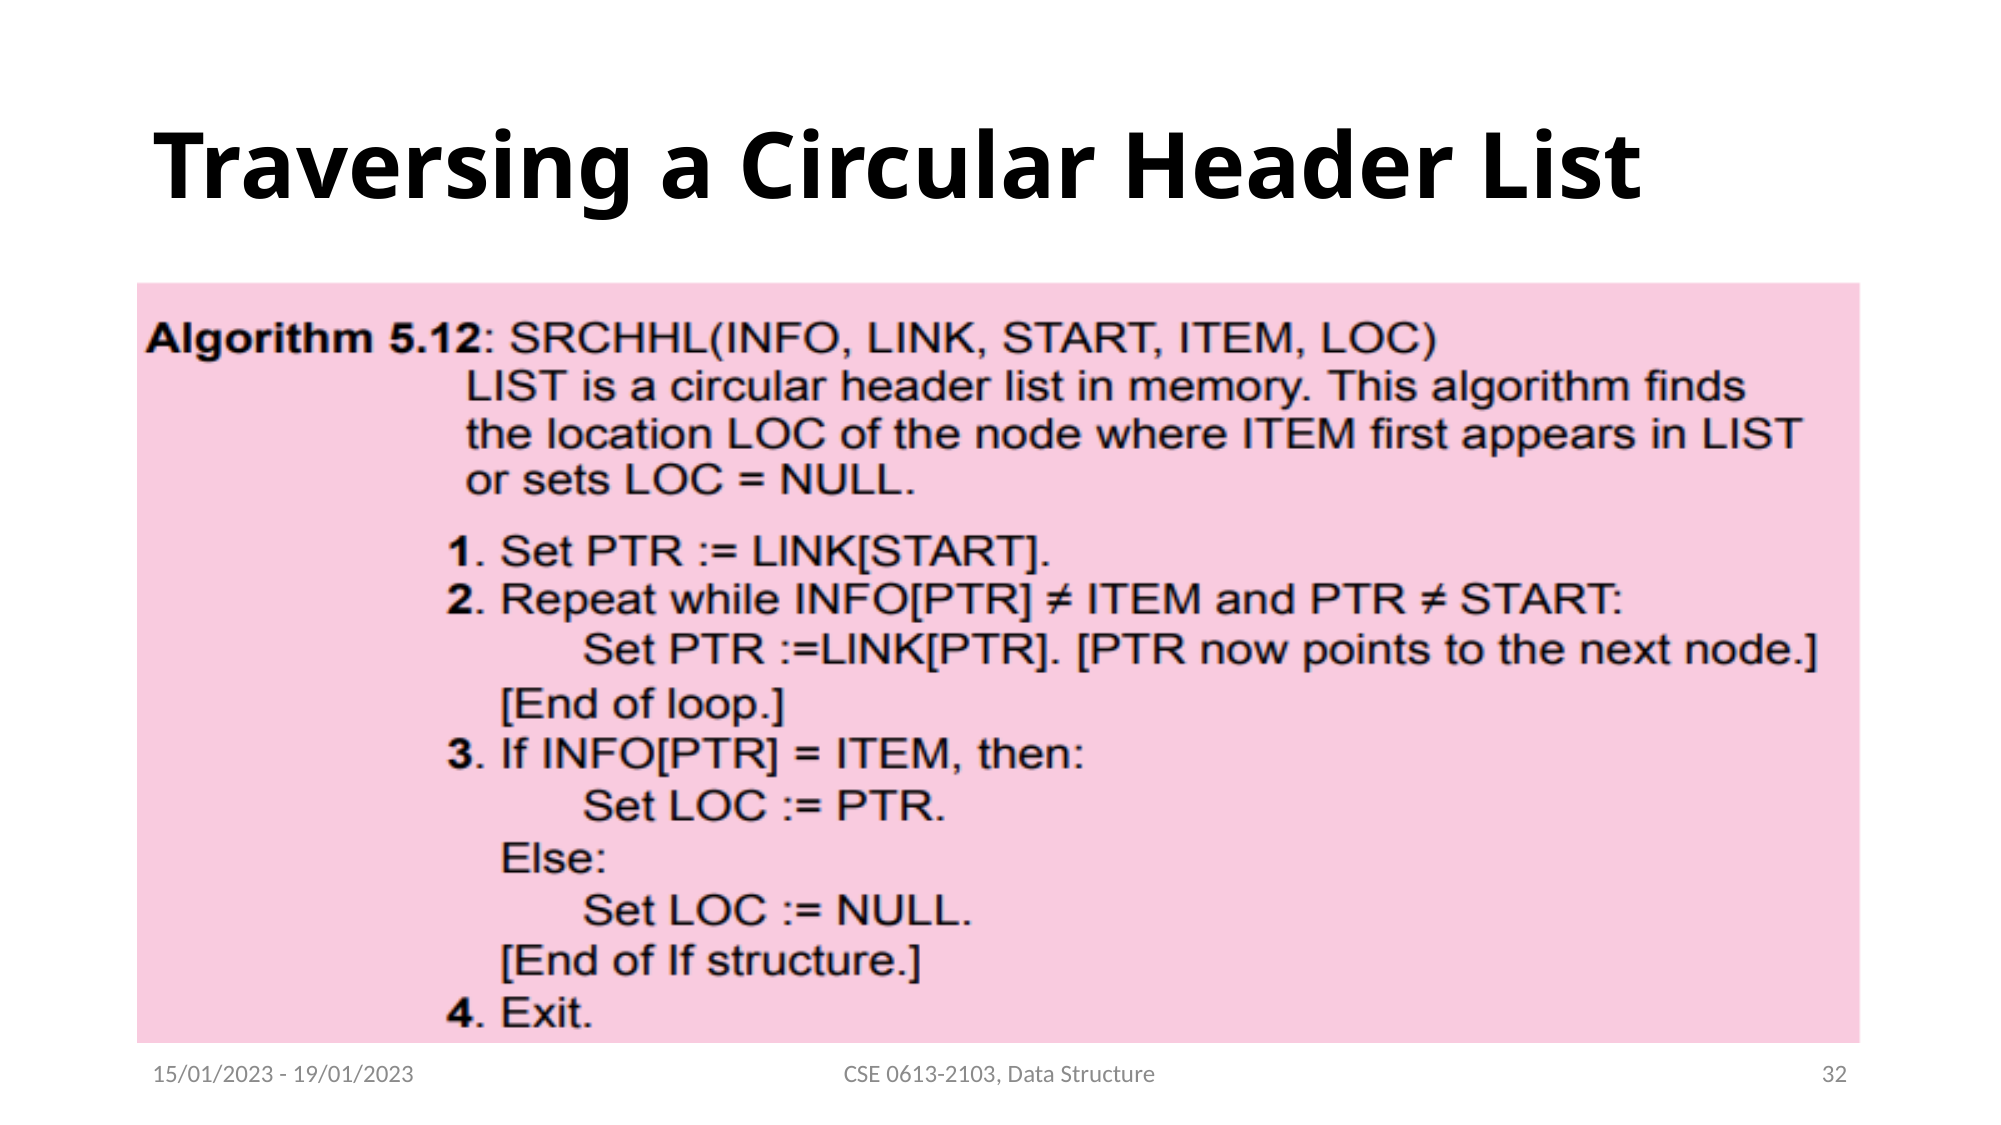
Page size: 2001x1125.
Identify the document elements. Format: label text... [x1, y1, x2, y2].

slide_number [137, 1043, 588, 1103]
title Traversing a Circular Header List [137, 59, 1863, 277]
footer CSE 0613-2103, Data Structure [662, 1043, 1338, 1103]
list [137, 277, 1863, 1043]
slide_number 32 [1412, 1043, 1863, 1103]
